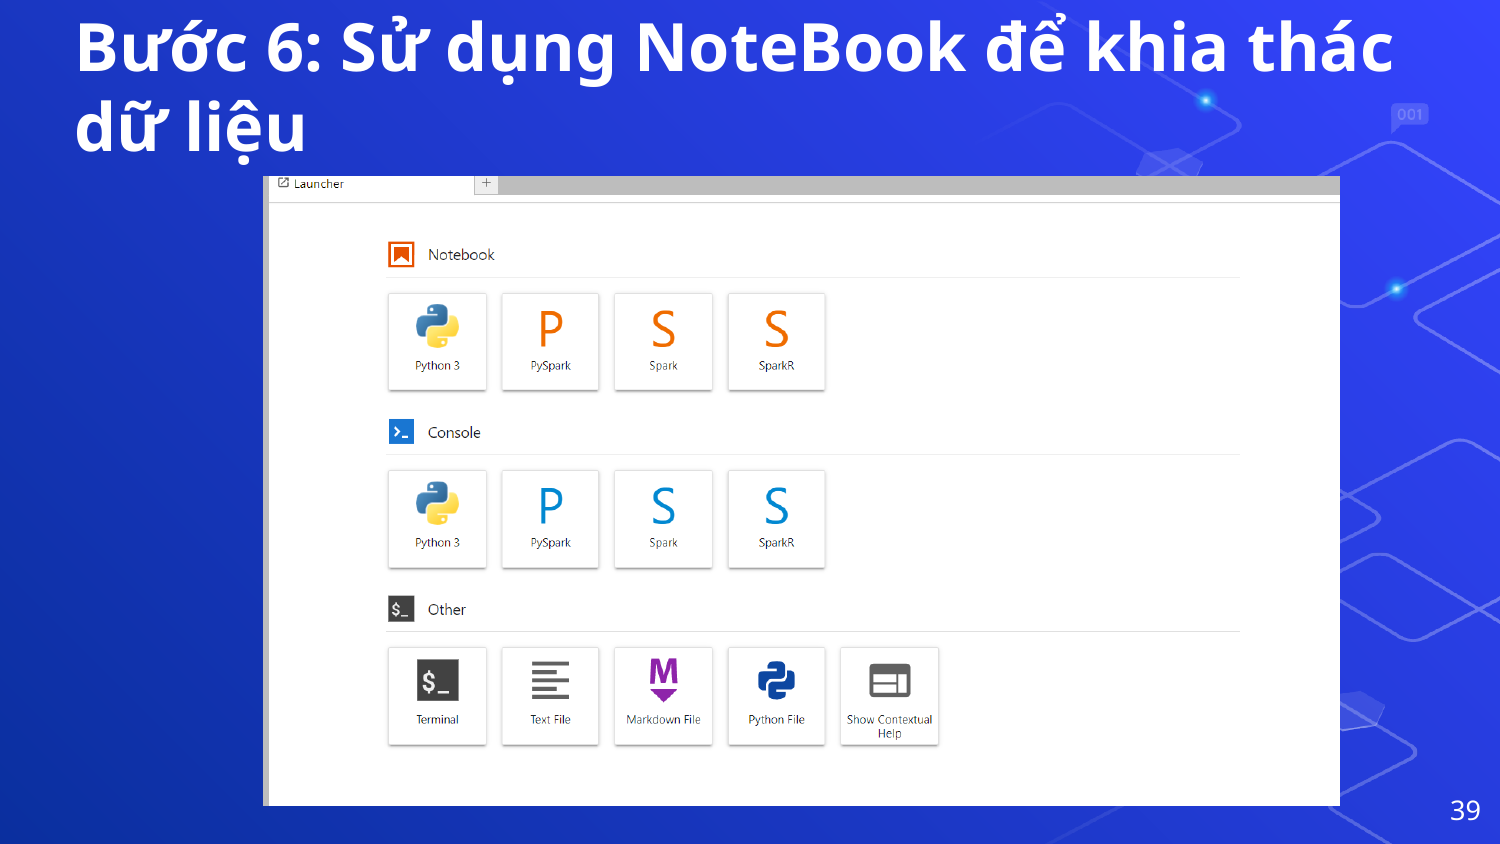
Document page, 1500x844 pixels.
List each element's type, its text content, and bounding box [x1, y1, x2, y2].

slide_number ‹#› [1391, 779, 1482, 844]
picture [0, 0, 1500, 844]
title Bước 6: Sử dụng NoteBook để khia thác dữ liệu [74, 35, 1426, 165]
